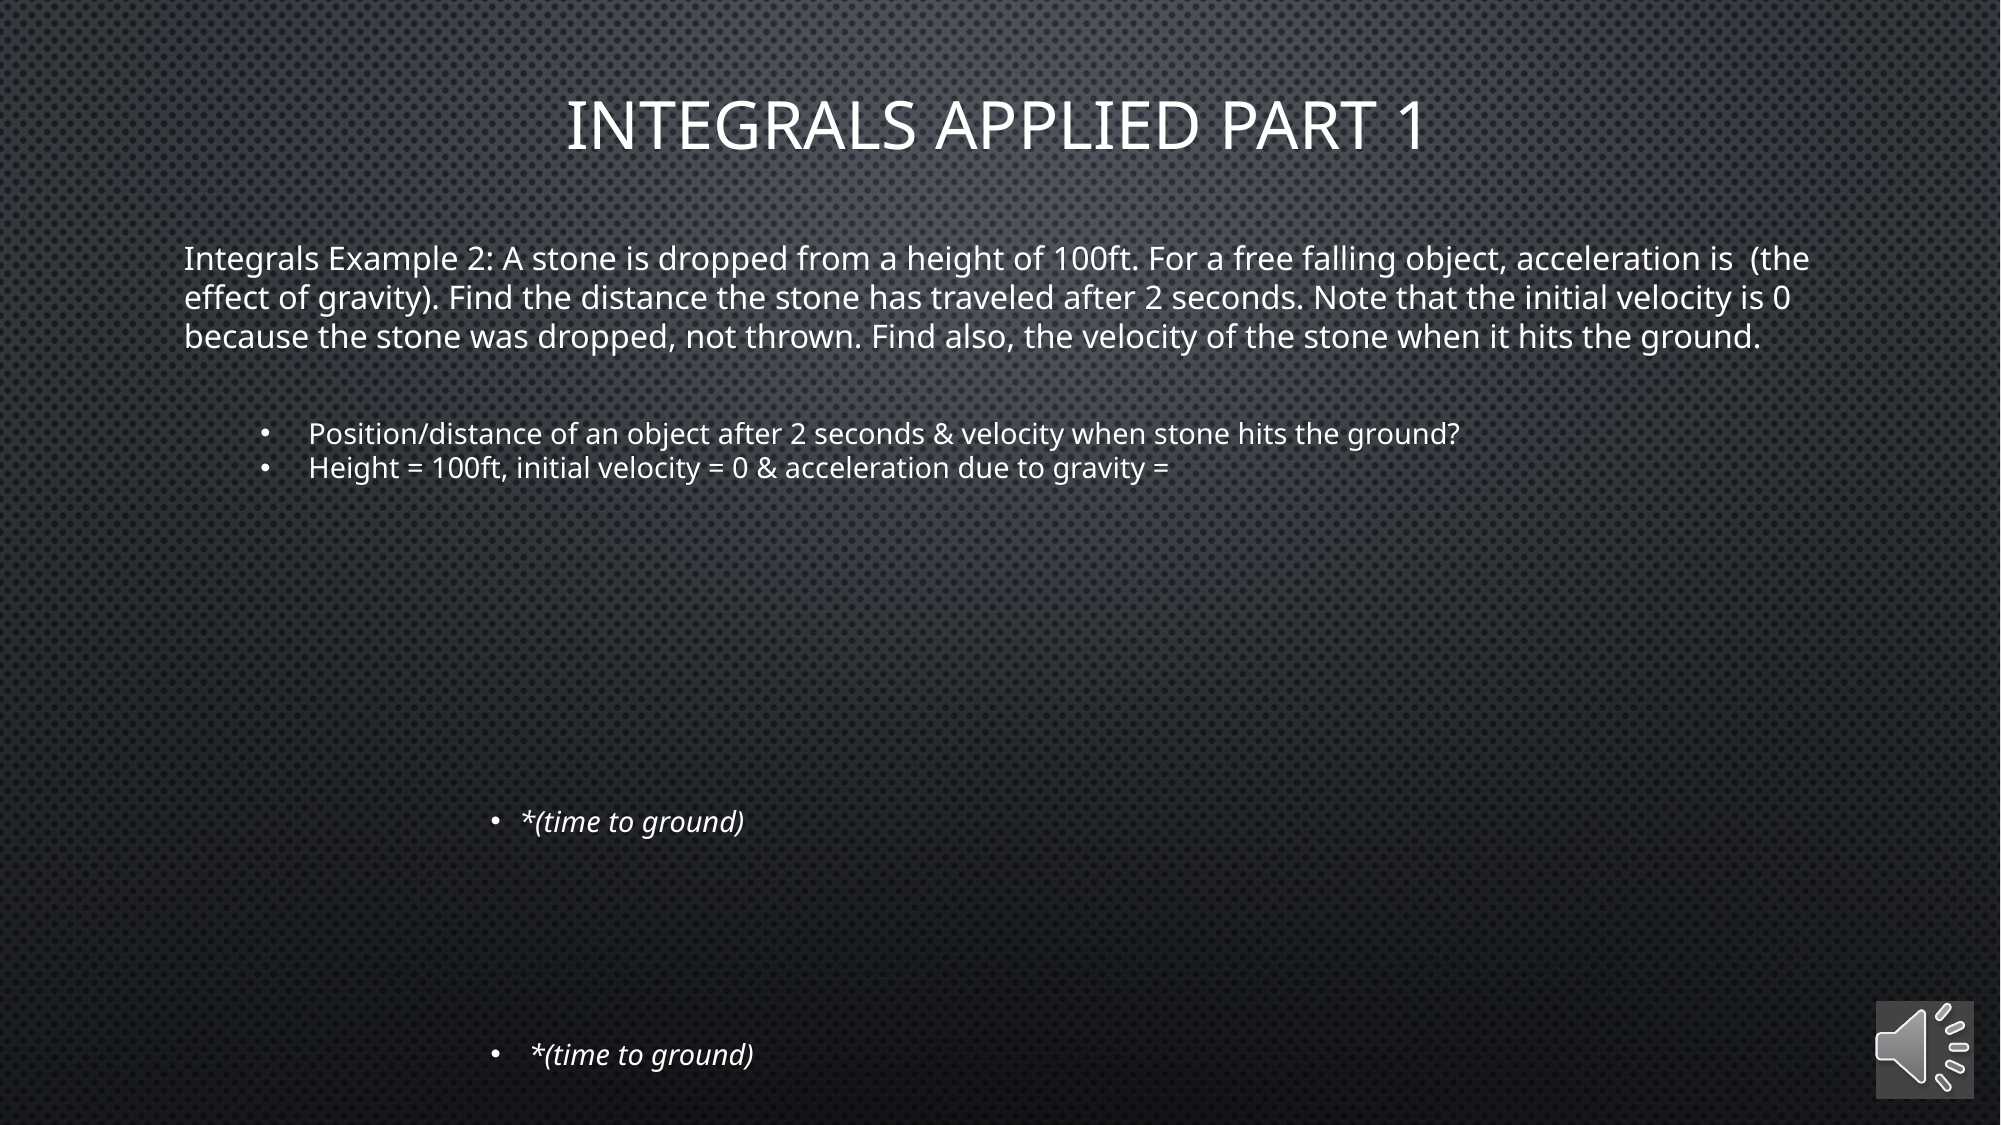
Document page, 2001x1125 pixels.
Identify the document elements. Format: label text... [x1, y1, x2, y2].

title Integrals Applied Part 1 [82, 22, 1918, 223]
picture [1874, 999, 1976, 1101]
